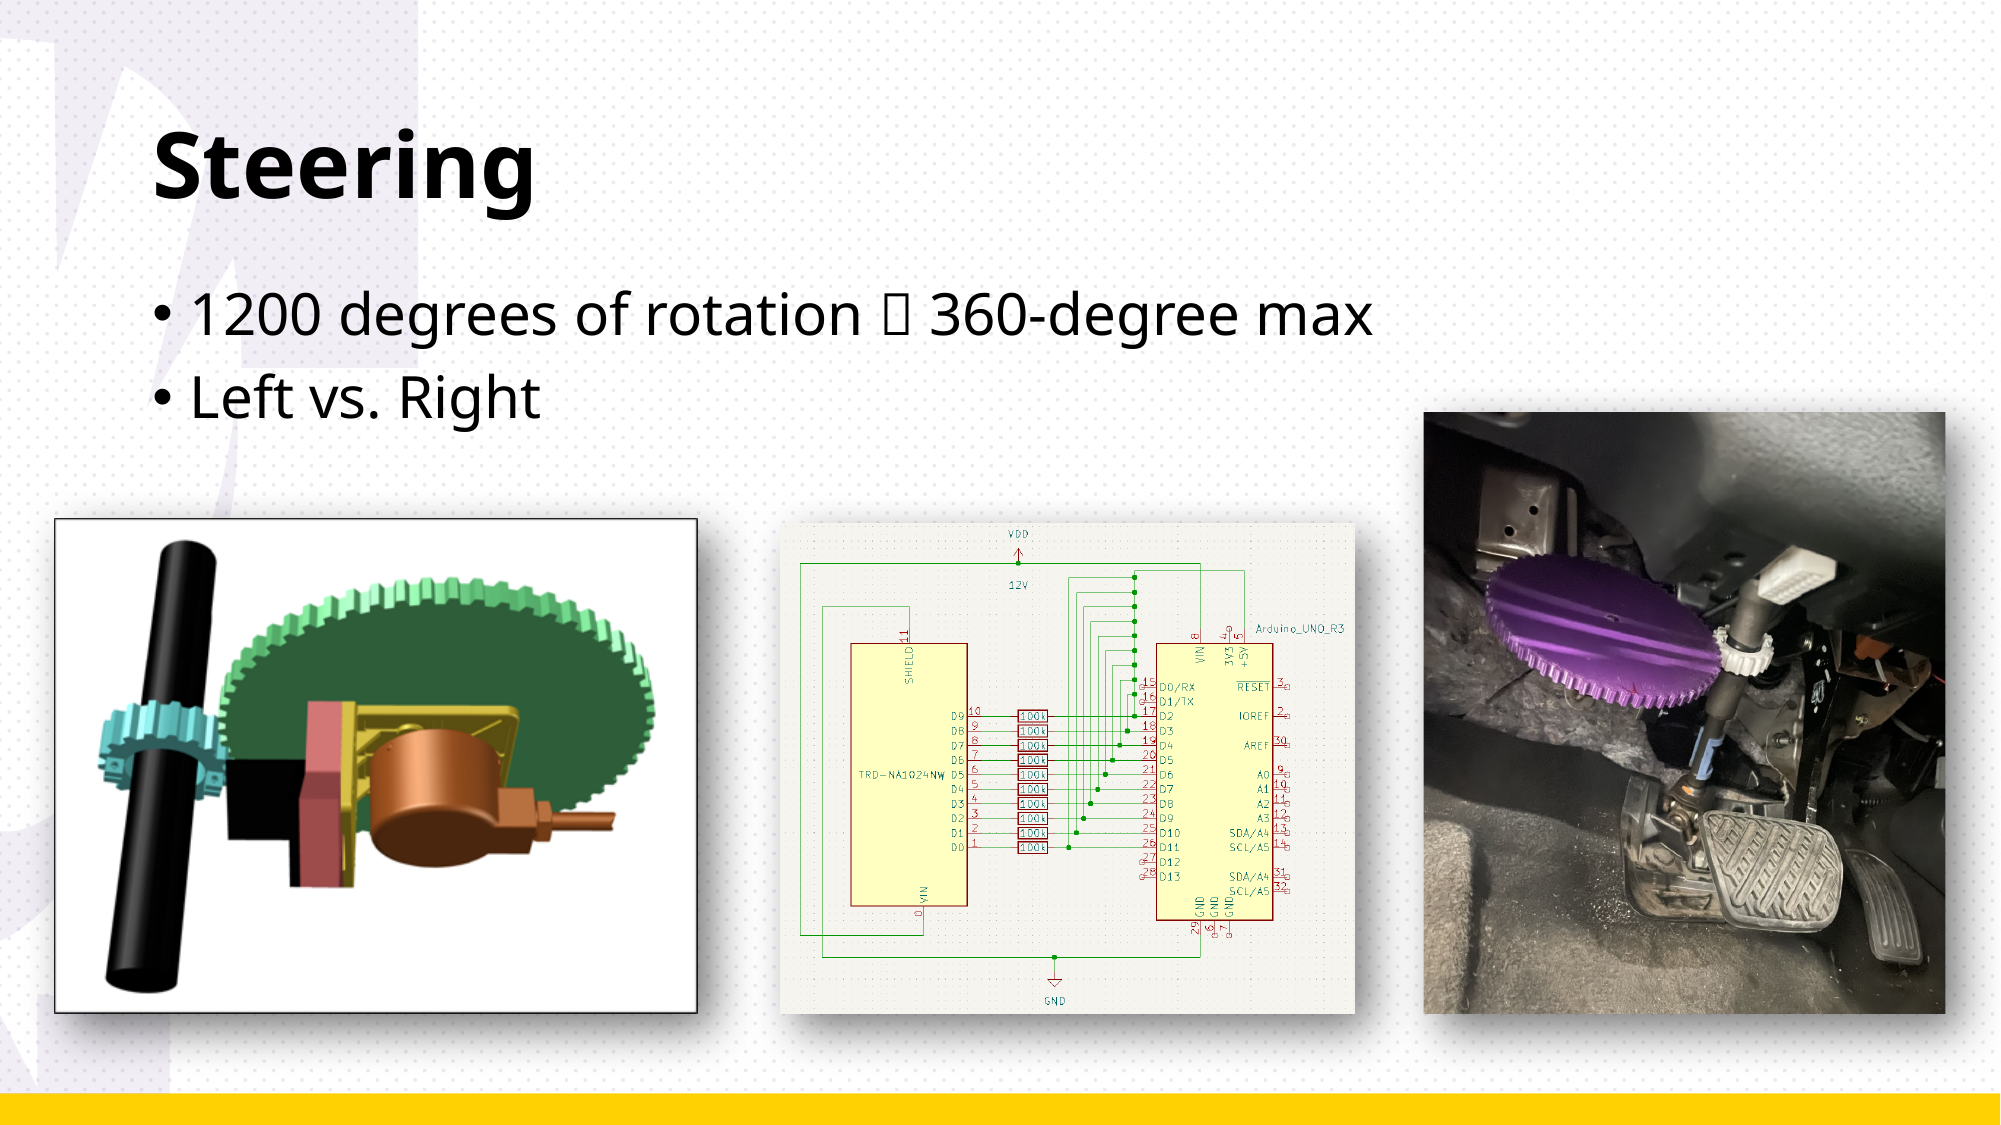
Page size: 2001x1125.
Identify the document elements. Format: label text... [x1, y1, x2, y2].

picture [0, 0, 2001, 1125]
list 1200 degrees of rotation  360-degree max Left vs. Right [137, 277, 1863, 1014]
title Steering [137, 59, 1863, 277]
